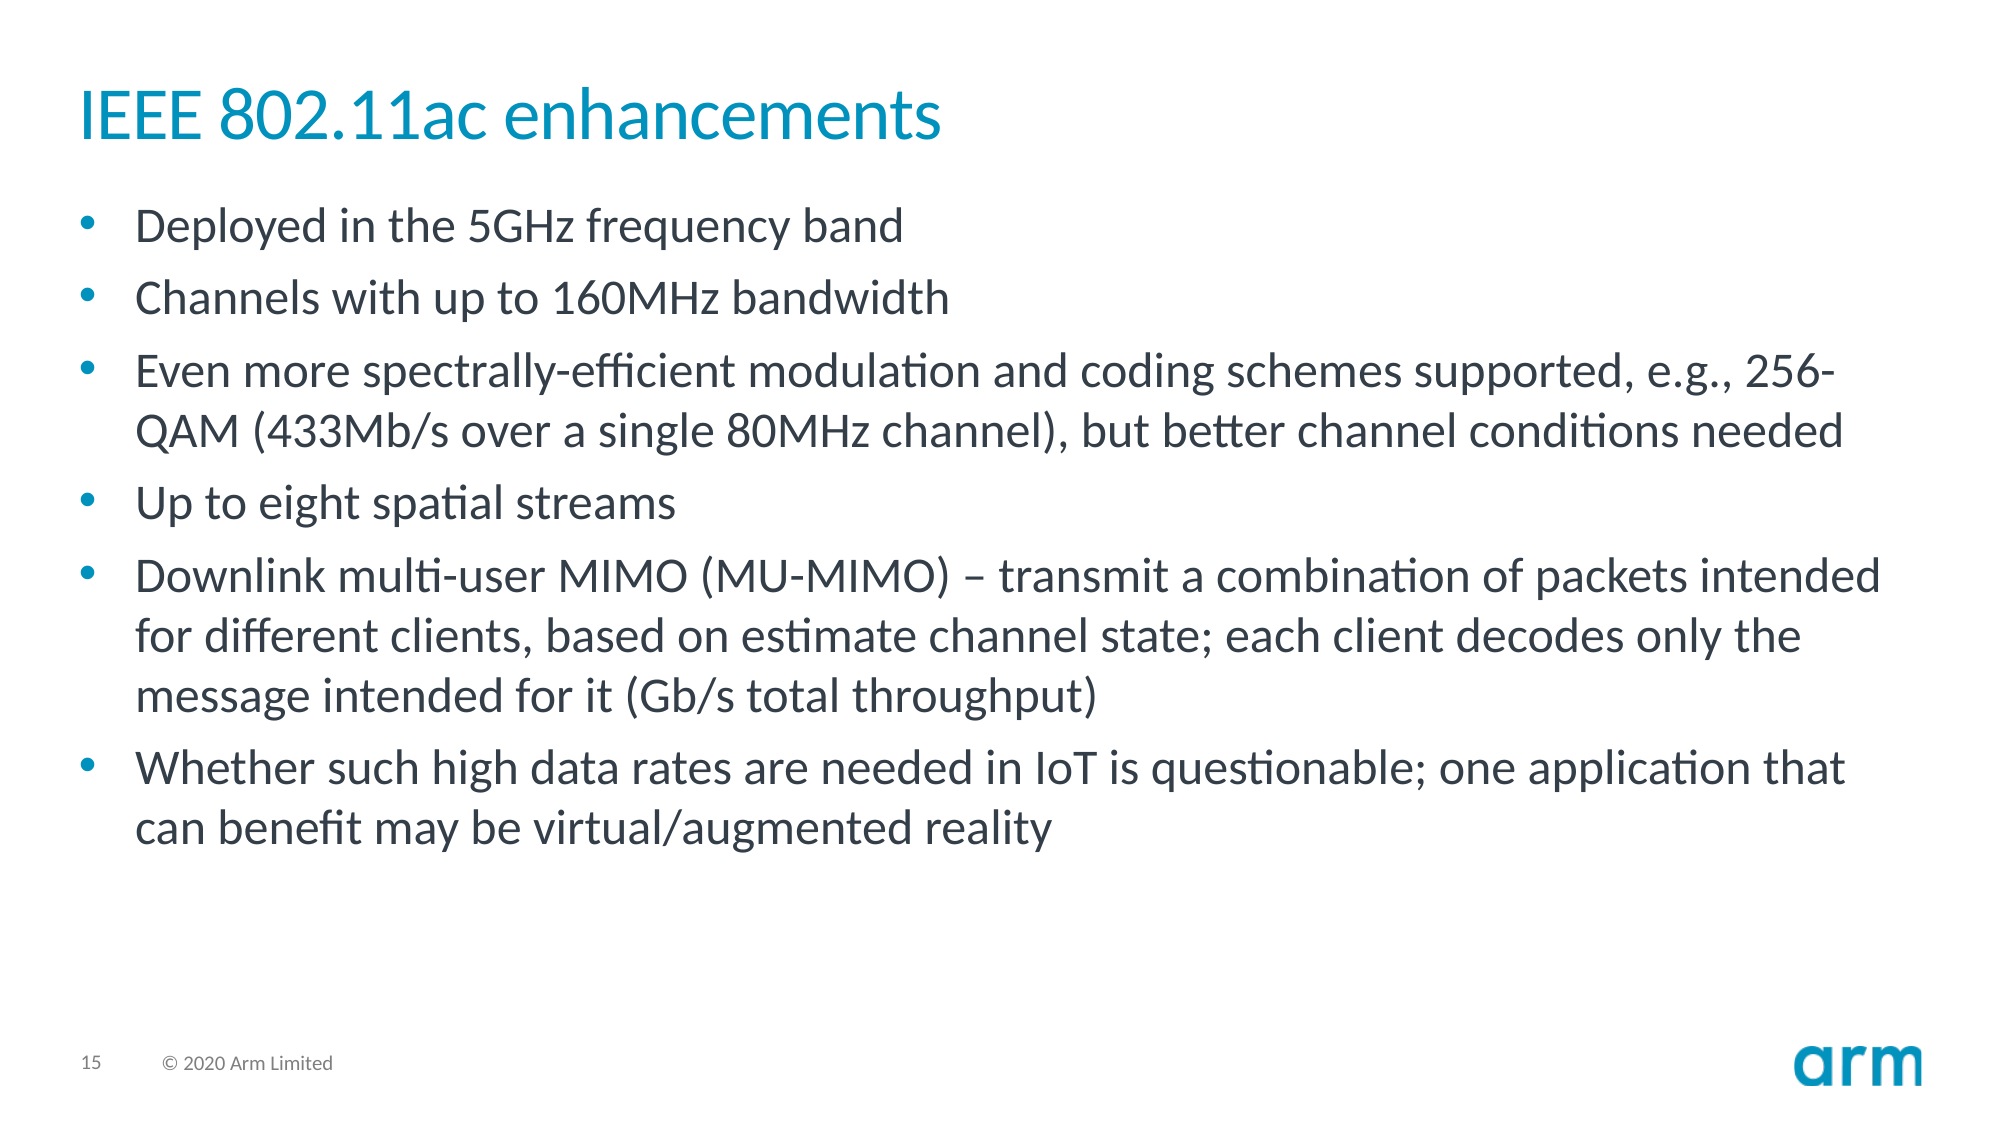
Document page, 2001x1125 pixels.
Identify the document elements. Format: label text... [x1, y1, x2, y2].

list Deployed in the 5GHz frequency band Channels with up to 160MHz bandwidth Even more spectrally-efficient modulation and coding schemes supported, e.g., 256-QAM (433Mb/s over a single 80MHz channel), but better channel conditions needed Up to eight spatial streams Downlink multi-user MIMO (MU-MIMO) – transmit a combination of packets intended for different clients, based on estimate channel state; each client decodes only the message intended for it (Gb/s total throughput) Whether such high data rates are needed in IoT is questionable; one application that can benefit may be virtual/augmented reality [78, 192, 1922, 863]
title IEEE 802.11ac enhancements [78, 78, 1922, 186]
